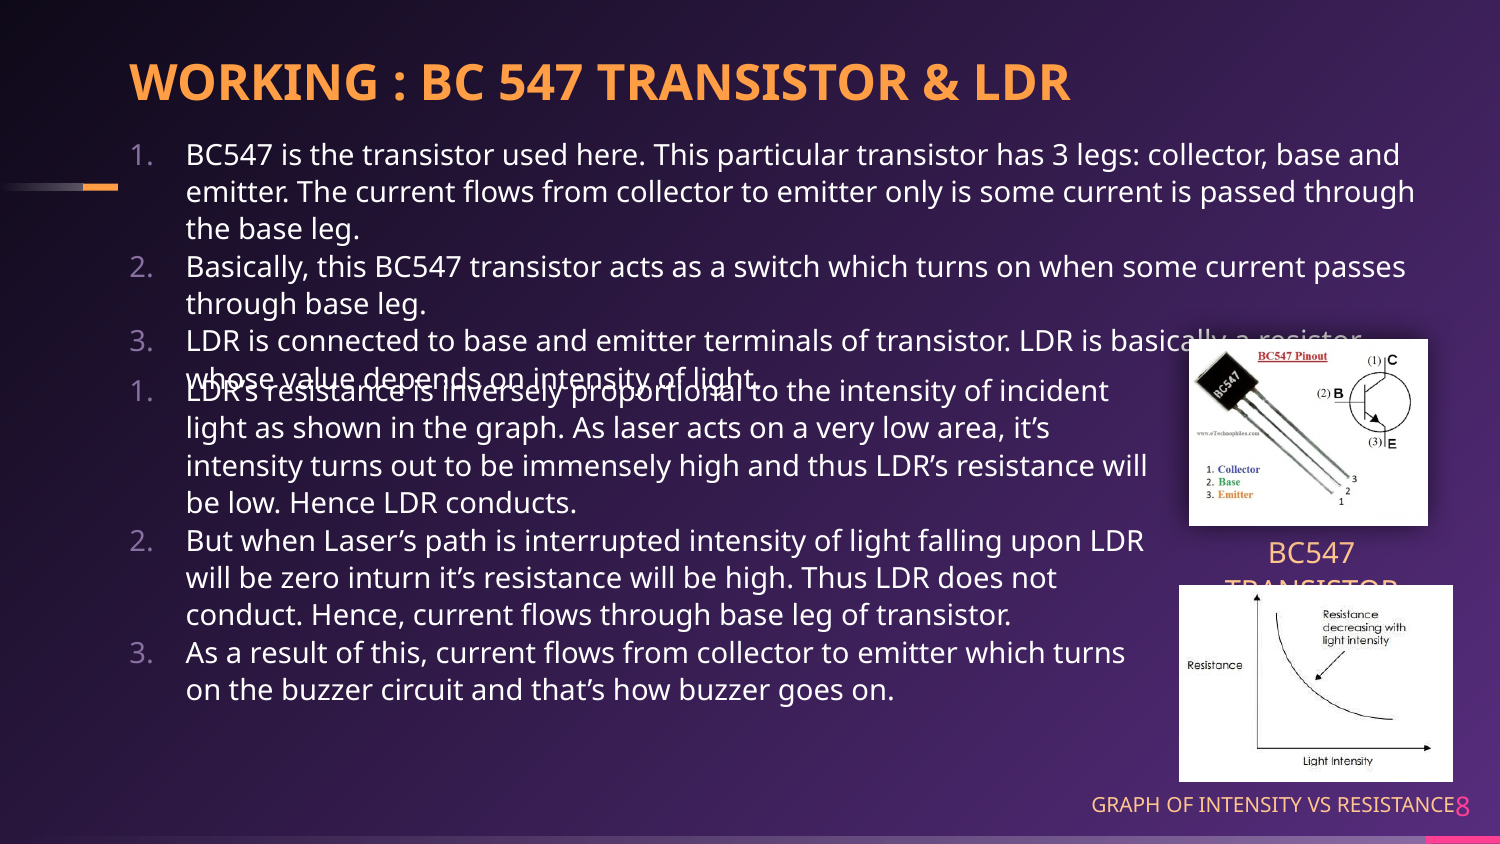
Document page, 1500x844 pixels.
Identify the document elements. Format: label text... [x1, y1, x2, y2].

text_box GRAPH OF INTENSITY VS RESISTANCE [1064, 783, 1482, 824]
picture [1188, 338, 1428, 526]
picture [1179, 585, 1453, 783]
text_box BC547 TRANSISTOR [1164, 524, 1460, 615]
title WORKING : BC 547 TRANSISTOR & LDR [129, 46, 1334, 112]
text_box LDR’s resistance is inversely proportional to the intensity of incident light as shown in the graph. As laser acts on a very low area, it’s intensity turns out to be immensely high and thus LDR’s resistance will be low. Hence LDR conducts. But when Laser’s path is interrupted intensity of light falling upon LDR will be zero inturn it’s resistance will be high. Thus LDR does not conduct. Hence, current flows through base leg of transistor. As a result of this, current flows from collector to emitter which turns on the buzzer circuit and that’s how buzzer goes on. [129, 369, 1159, 811]
list BC547 is the transistor used here. This particular transistor has 3 legs: collector, base and emitter. The current flows from collector to emitter only is some current is passed through the base leg. Basically, this BC547 transistor acts as a switch which turns on when some current passes through base leg. LDR is connected to base and emitter terminals of transistor. LDR is basically a resistor whose value depends on intensity of light. [129, 133, 1453, 378]
slide_number 8 [1426, 779, 1500, 837]
